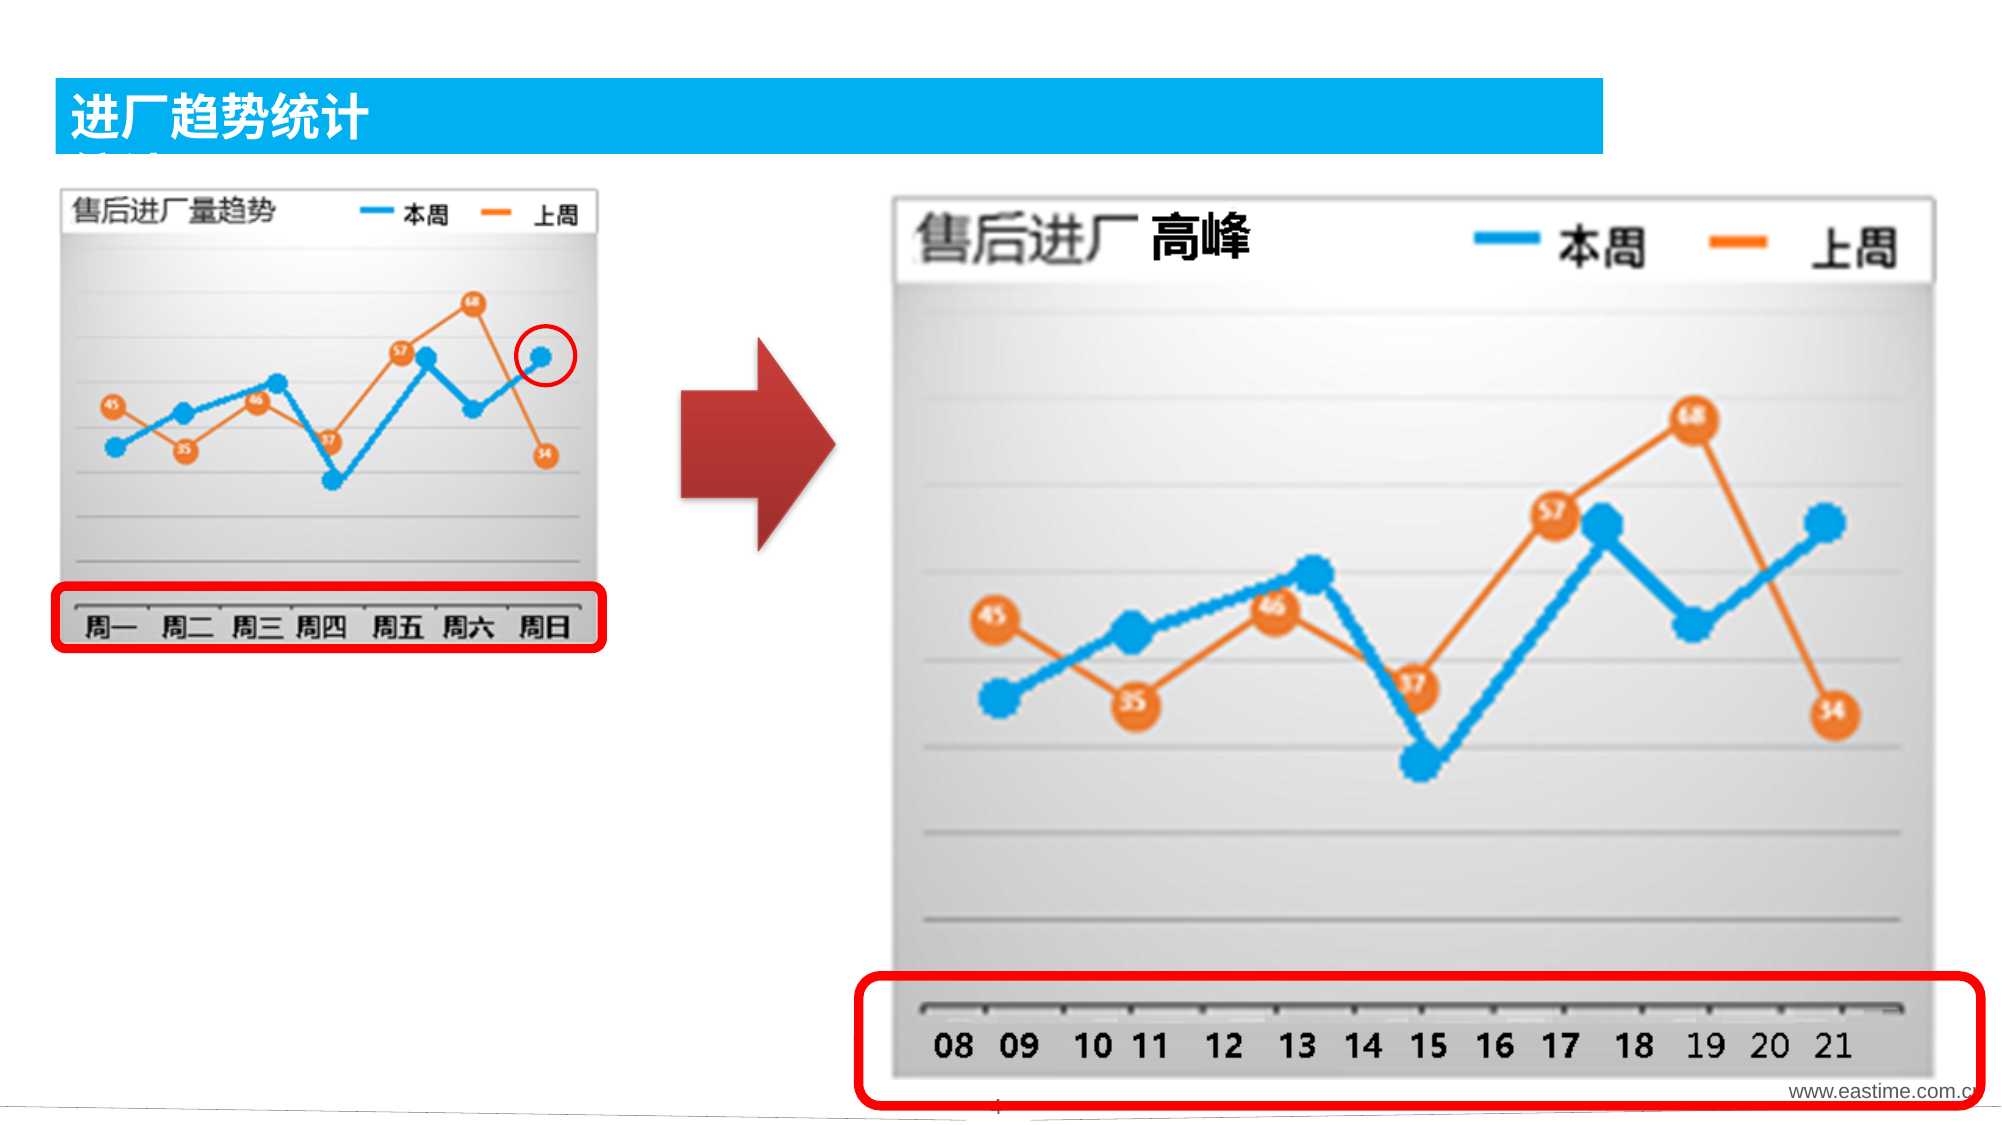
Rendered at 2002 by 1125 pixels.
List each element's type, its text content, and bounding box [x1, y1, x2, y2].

title 进厂趋势统计 统计 [55, 78, 1604, 154]
picture [55, 184, 603, 649]
picture [882, 184, 1939, 1081]
text_box [680, 337, 836, 552]
text_box [856, 973, 1983, 1108]
